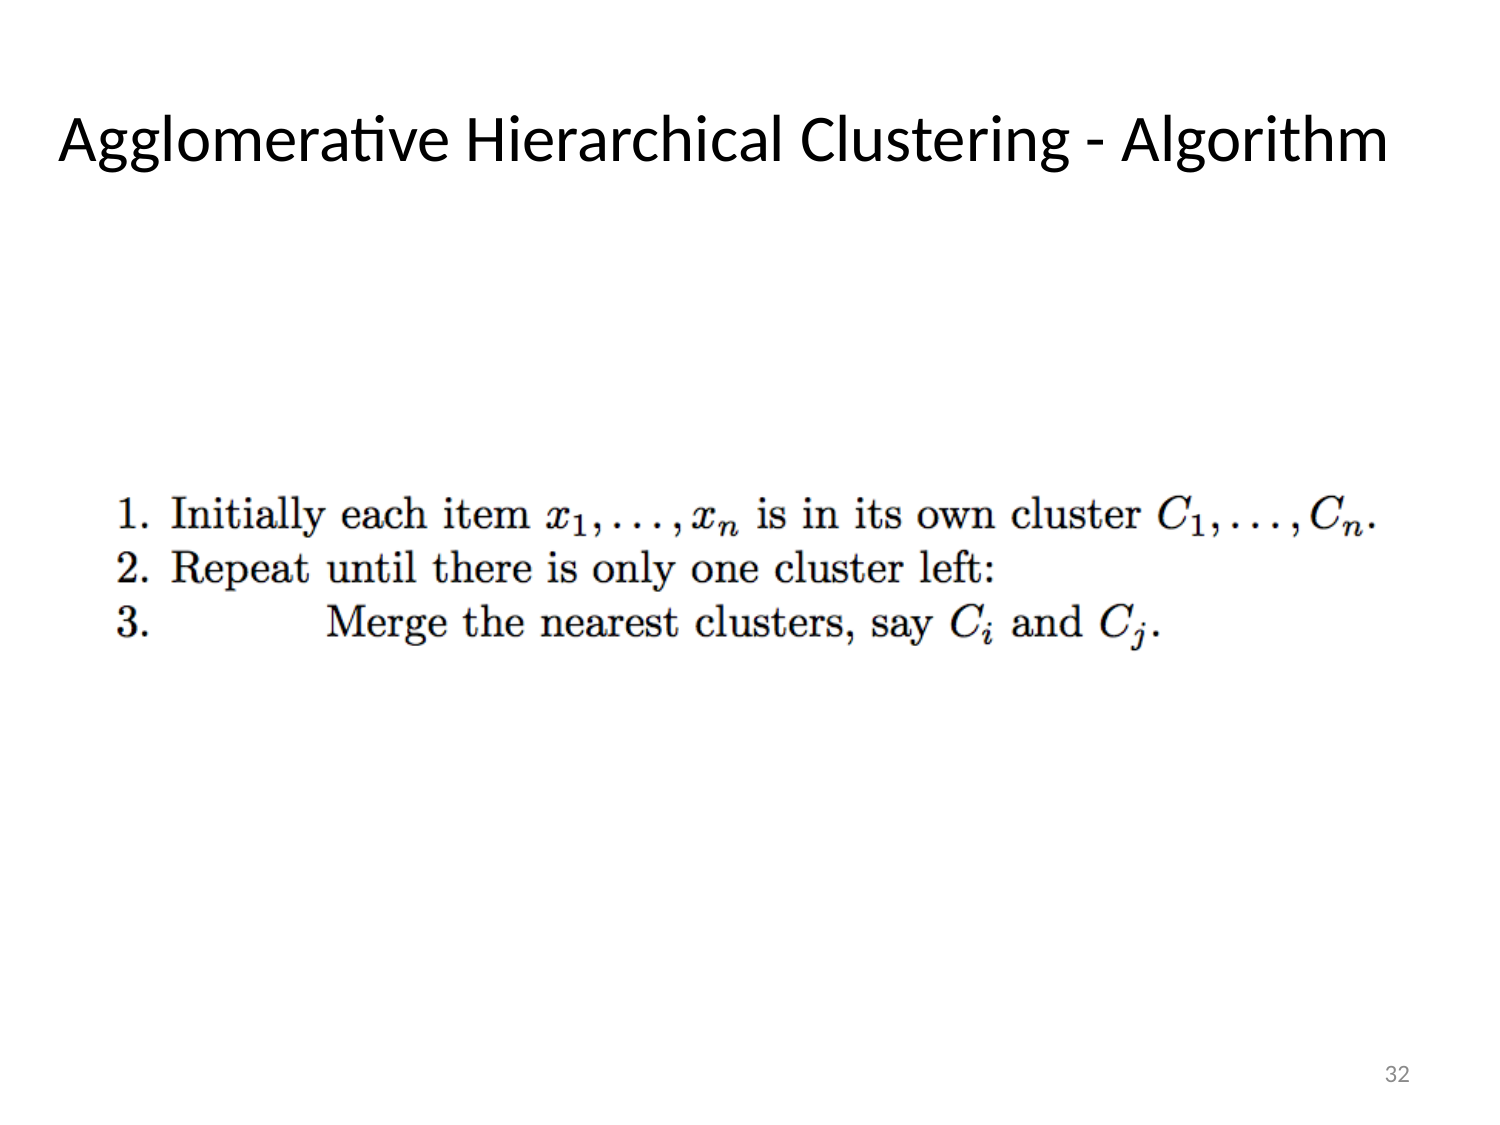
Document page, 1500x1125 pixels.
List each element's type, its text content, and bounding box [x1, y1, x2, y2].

slide_number 32 [1074, 1042, 1425, 1103]
picture [87, 462, 1426, 680]
title Agglomerative Hierarchical Clustering - Algorithm [43, 40, 1425, 229]
